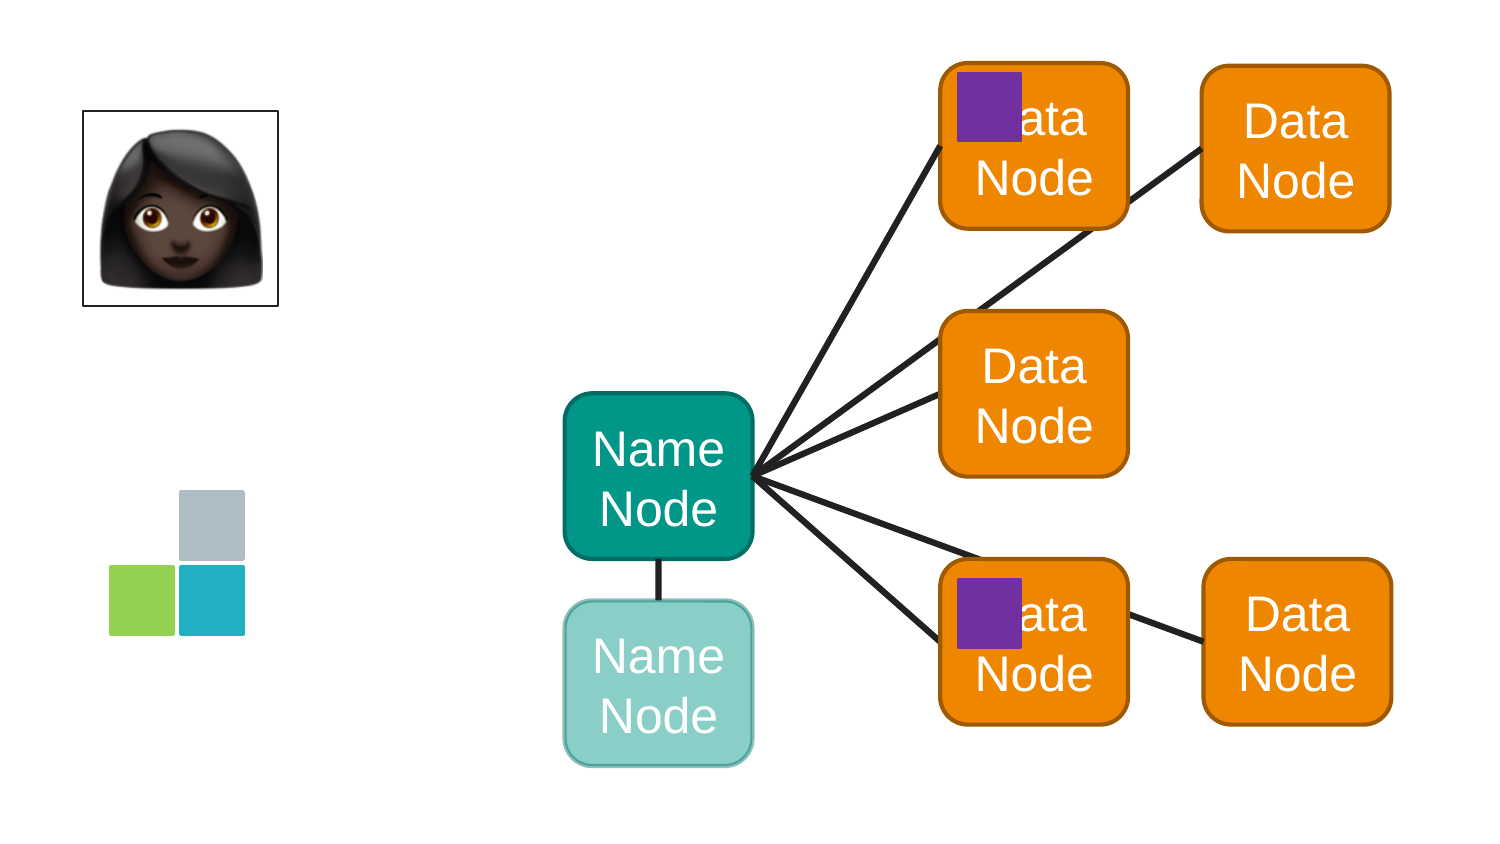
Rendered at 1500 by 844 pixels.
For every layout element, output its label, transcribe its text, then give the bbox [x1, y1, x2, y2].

text_box Data Node [1199, 63, 1392, 234]
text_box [83, 110, 279, 307]
text_box Name Node [562, 391, 746, 562]
text_box Data Node [1201, 556, 1394, 727]
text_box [752, 482, 1204, 643]
text_box [179, 565, 245, 636]
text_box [944, 148, 1202, 477]
text_box Name Node [562, 598, 755, 769]
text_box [752, 145, 941, 477]
text_box [179, 490, 245, 561]
text_box [109, 565, 175, 636]
text_box [957, 72, 1022, 142]
text_box Data Node [938, 60, 1131, 146]
text_box Data Node [938, 649, 1131, 727]
